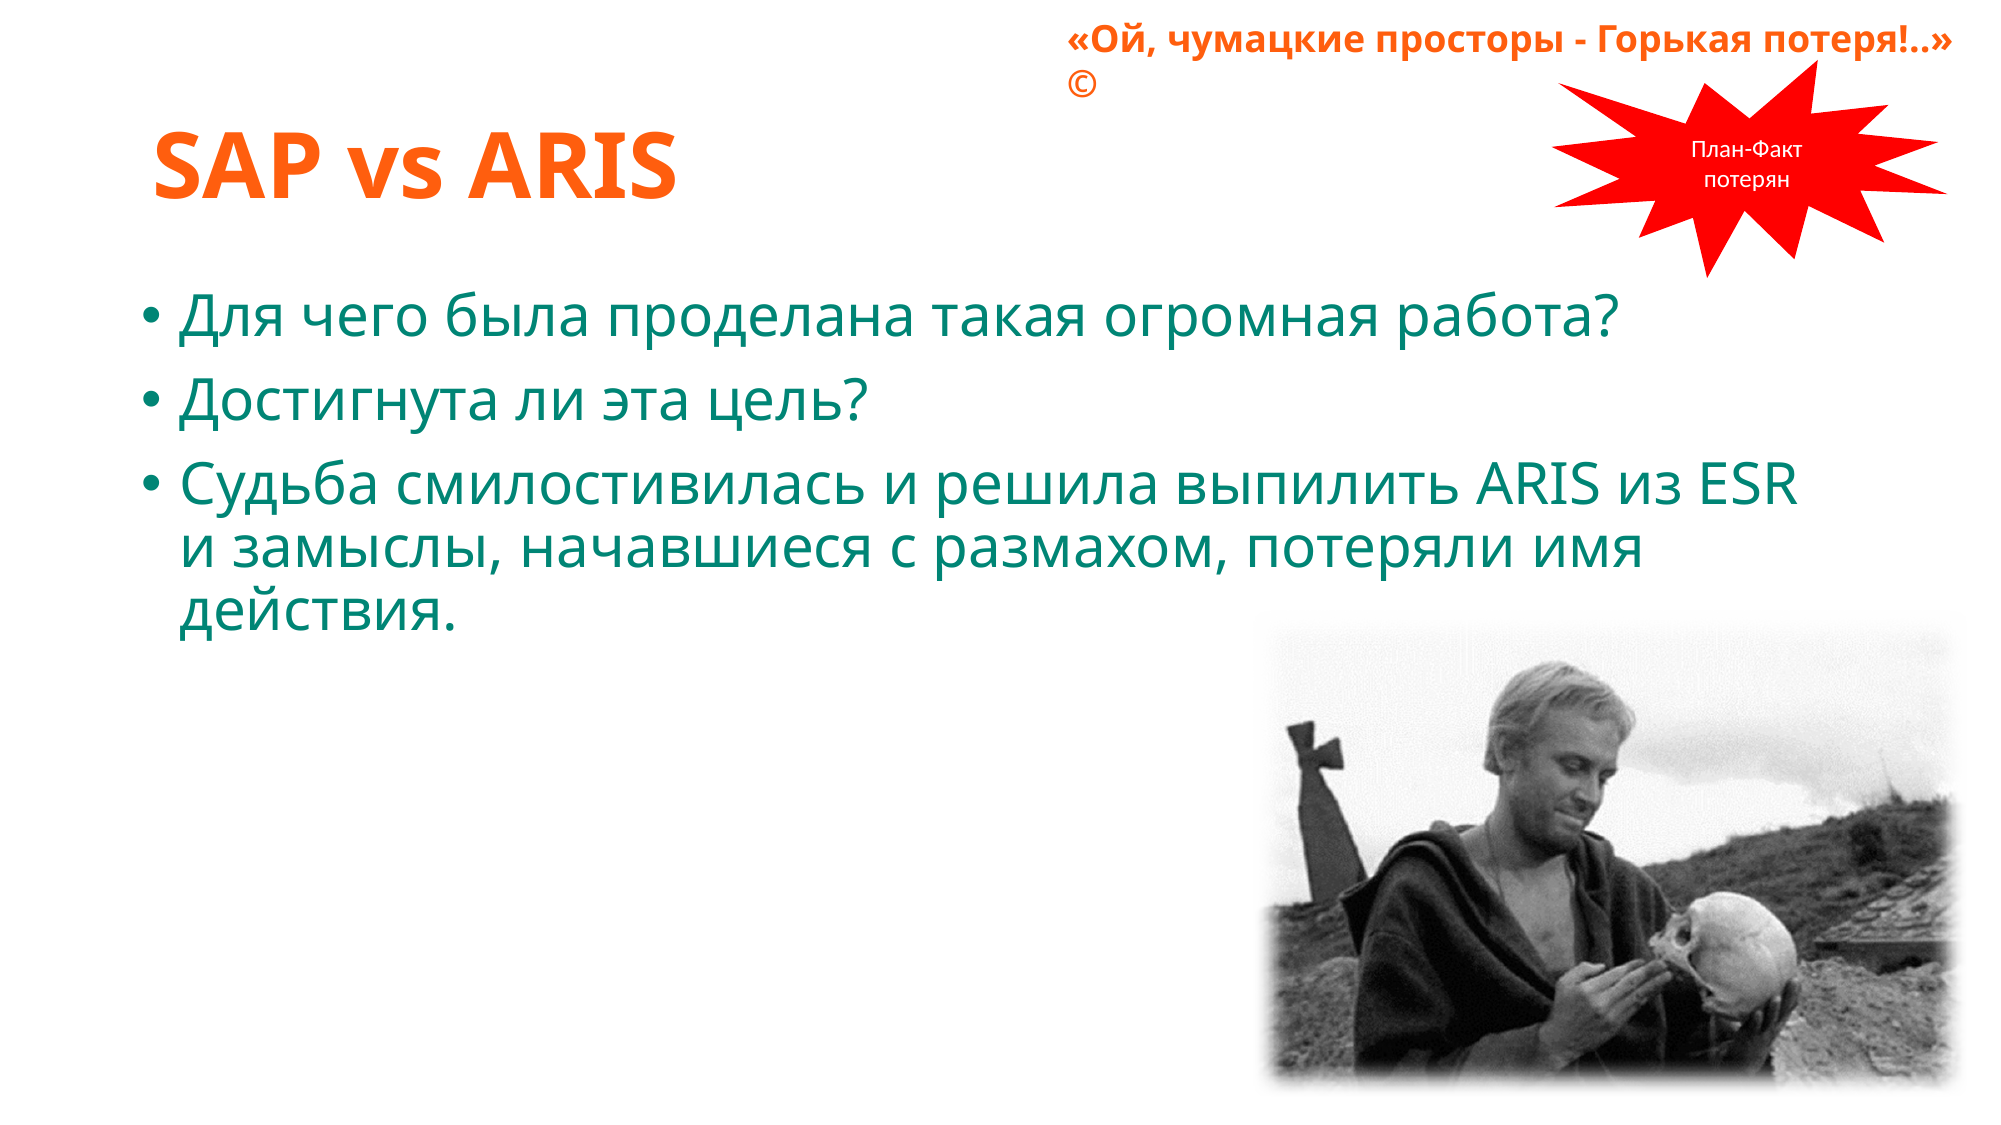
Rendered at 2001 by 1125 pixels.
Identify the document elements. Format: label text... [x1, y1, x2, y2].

list Для чего была проделана такая огромная работа? Достигнута ли эта цель? Судьба смилостивилась и решила выпилить ARIS из ESR и замыслы, начавшиеся с размахом, потеряли имя действия. [126, 279, 1852, 904]
picture [1253, 610, 1966, 1097]
text_box План-Факт потерян [1547, 113, 1948, 281]
title SAP vs ARIS [1709, 209, 1863, 278]
title SAP vs ARIS [137, 59, 1705, 278]
text_box «Ой, чумацкие просторы - Горькая потеря!..» © [1052, 7, 2000, 113]
